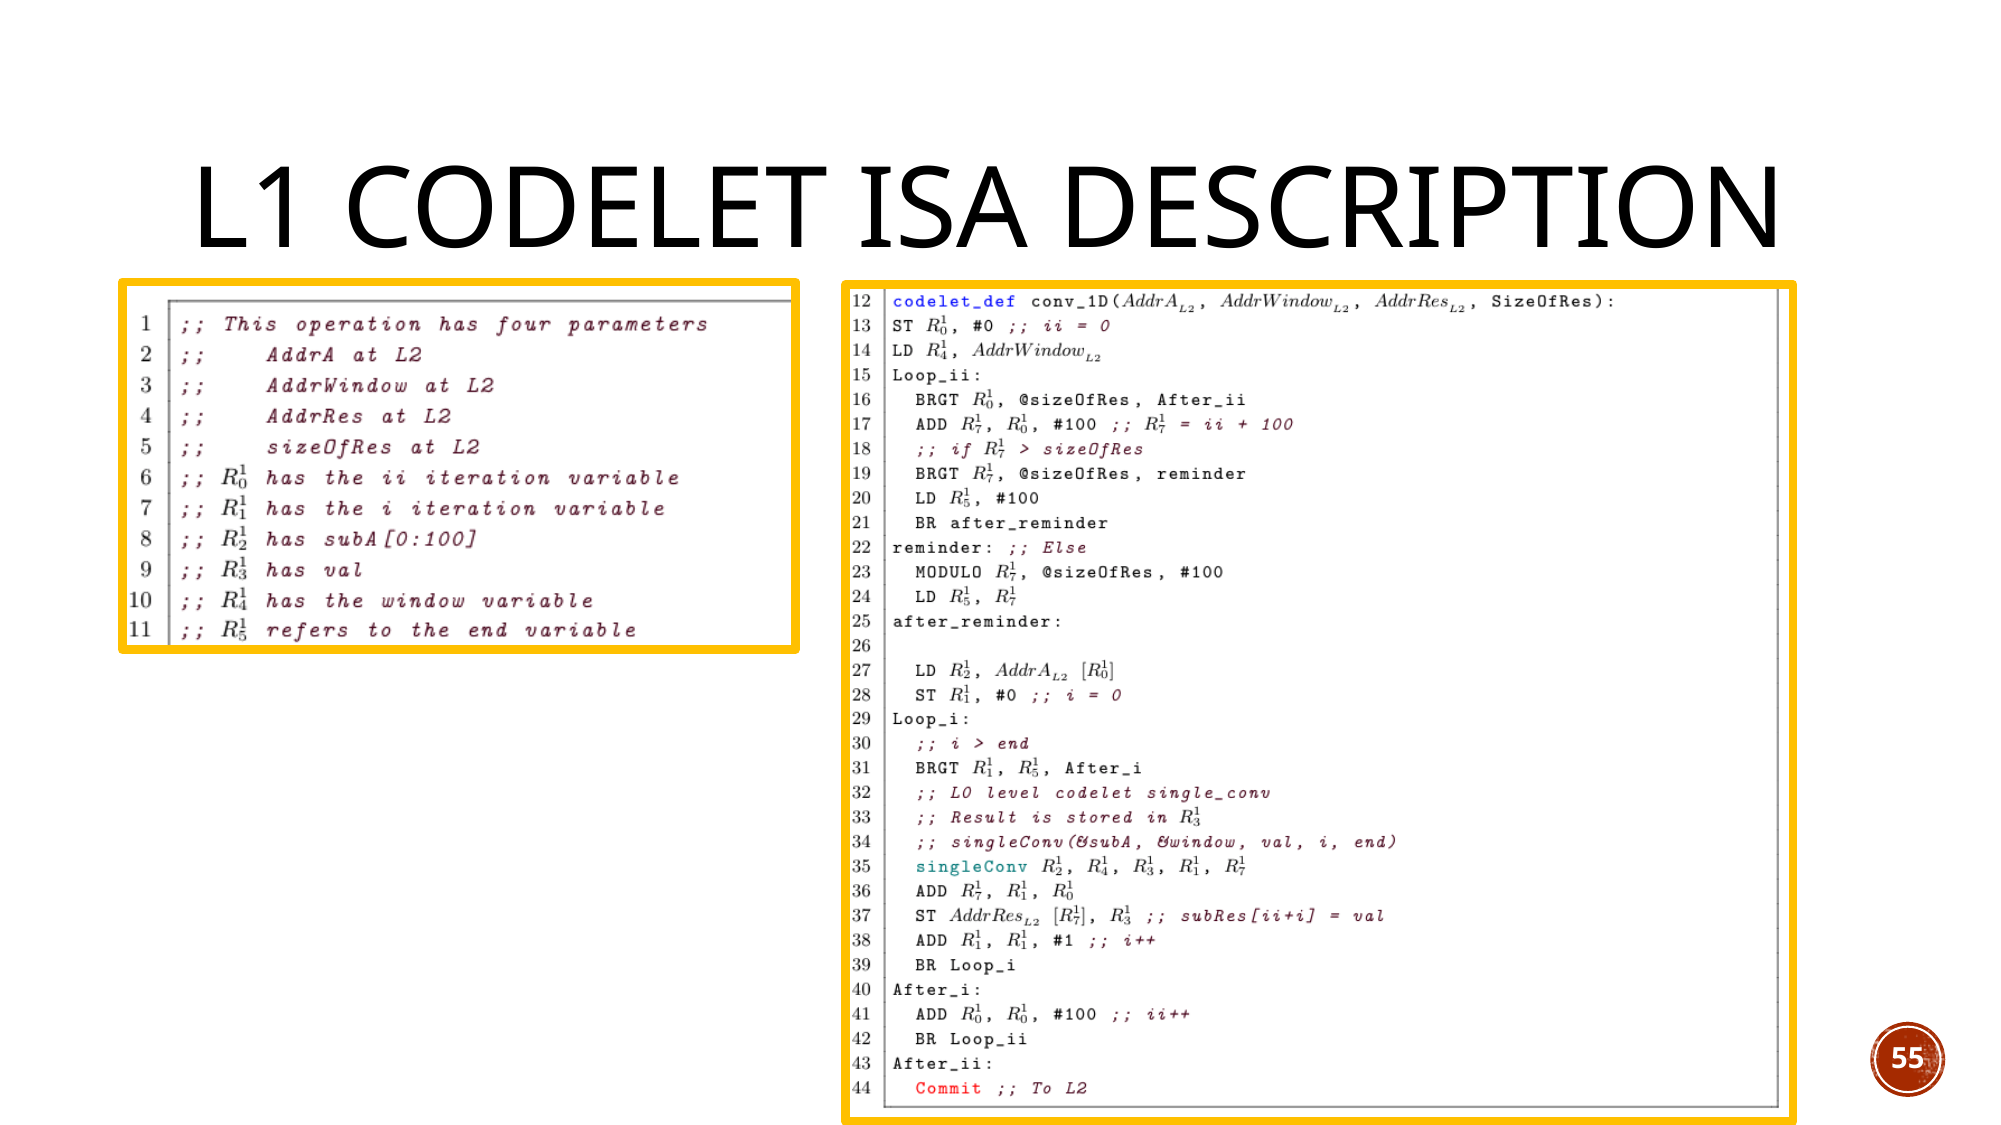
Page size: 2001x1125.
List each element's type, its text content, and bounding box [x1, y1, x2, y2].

picture [127, 286, 791, 645]
title L1 Codelet ISA description [175, 79, 1826, 344]
picture [850, 289, 1789, 1117]
slide_number 55 [1855, 1028, 1961, 1089]
